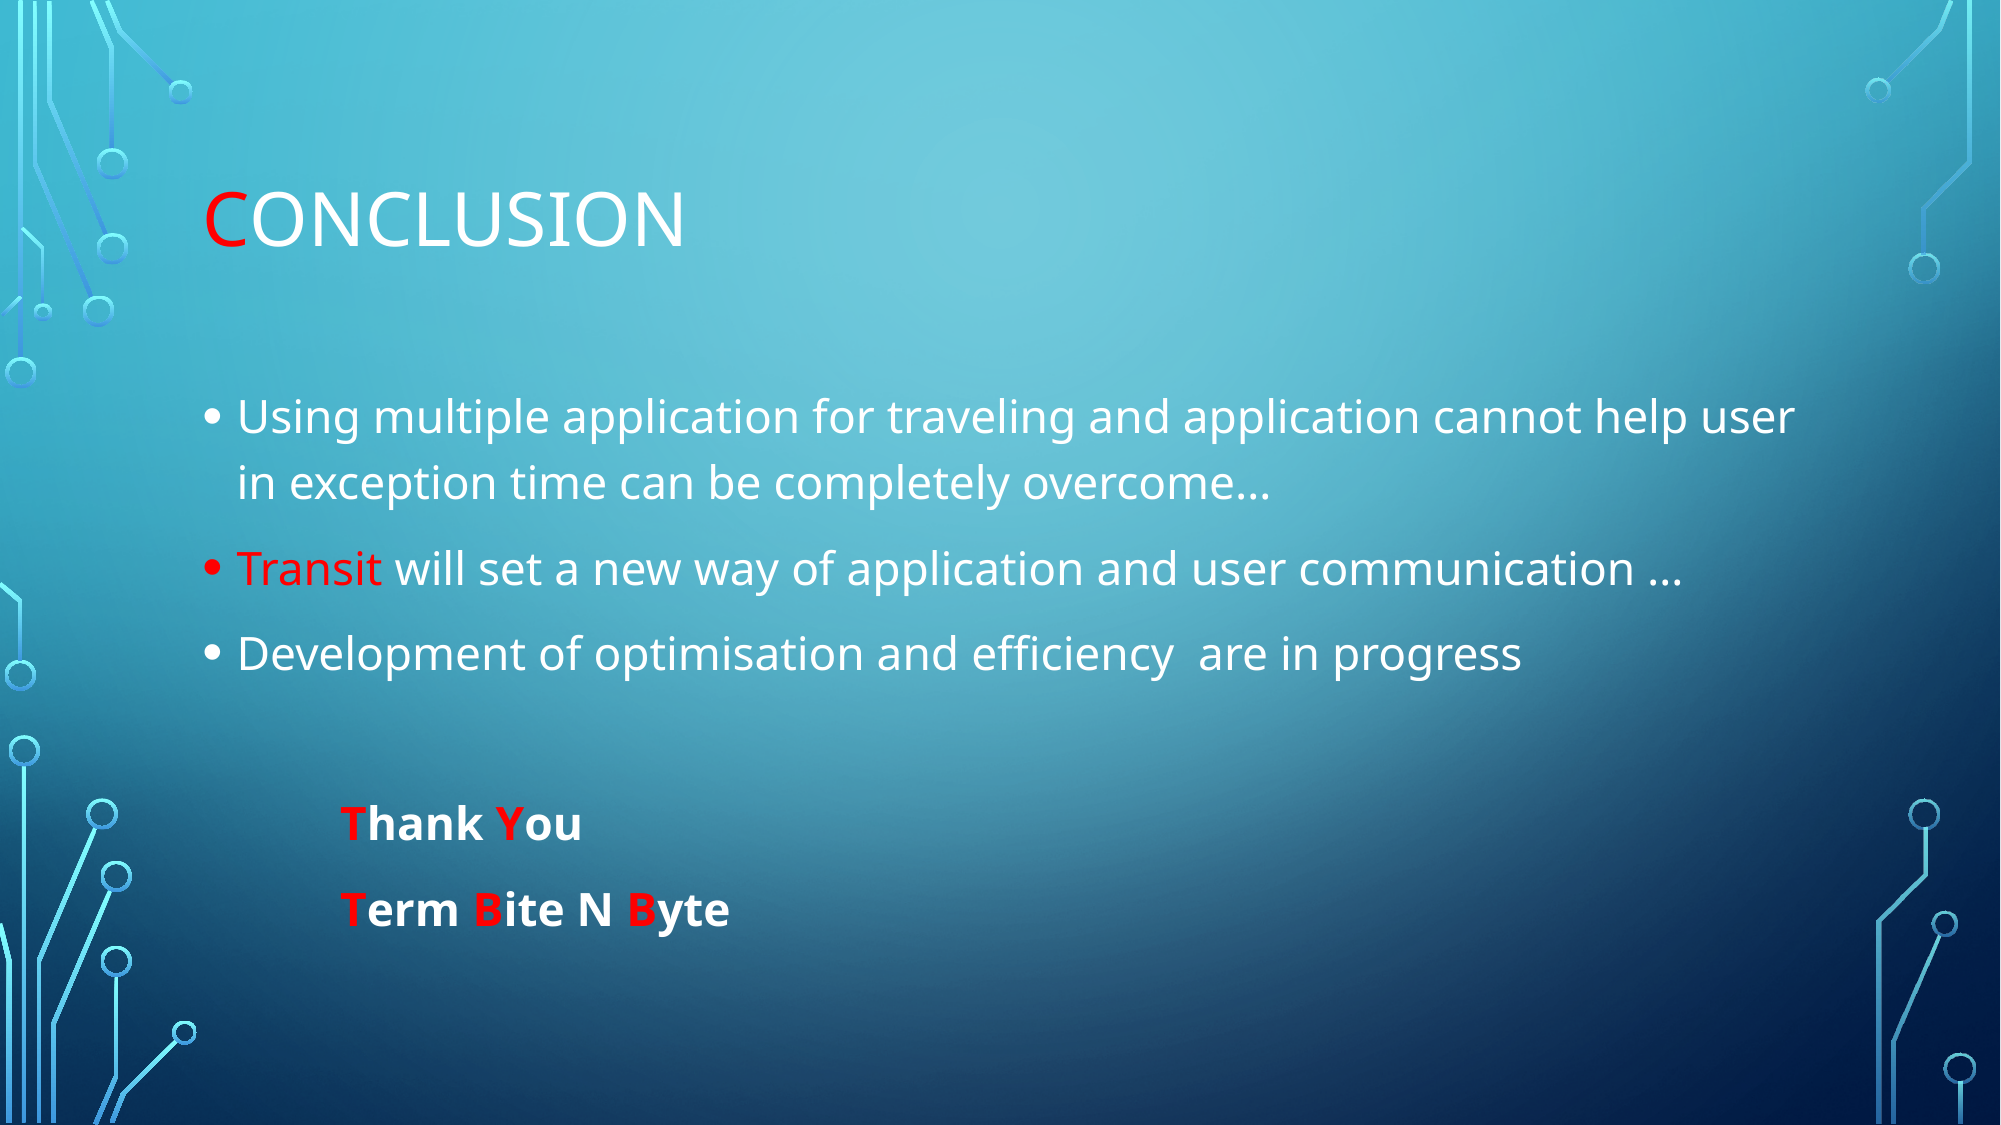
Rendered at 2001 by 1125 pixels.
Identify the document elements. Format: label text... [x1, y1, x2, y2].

title conclusion [187, 101, 1813, 344]
list Using multiple application for traveling and application cannot help user in exception time can be completely overcome… Transit will set a new way of application and user communication … Development of optimisation and efficiency are in progress Thank You Term Bite N Byte [187, 369, 1813, 950]
